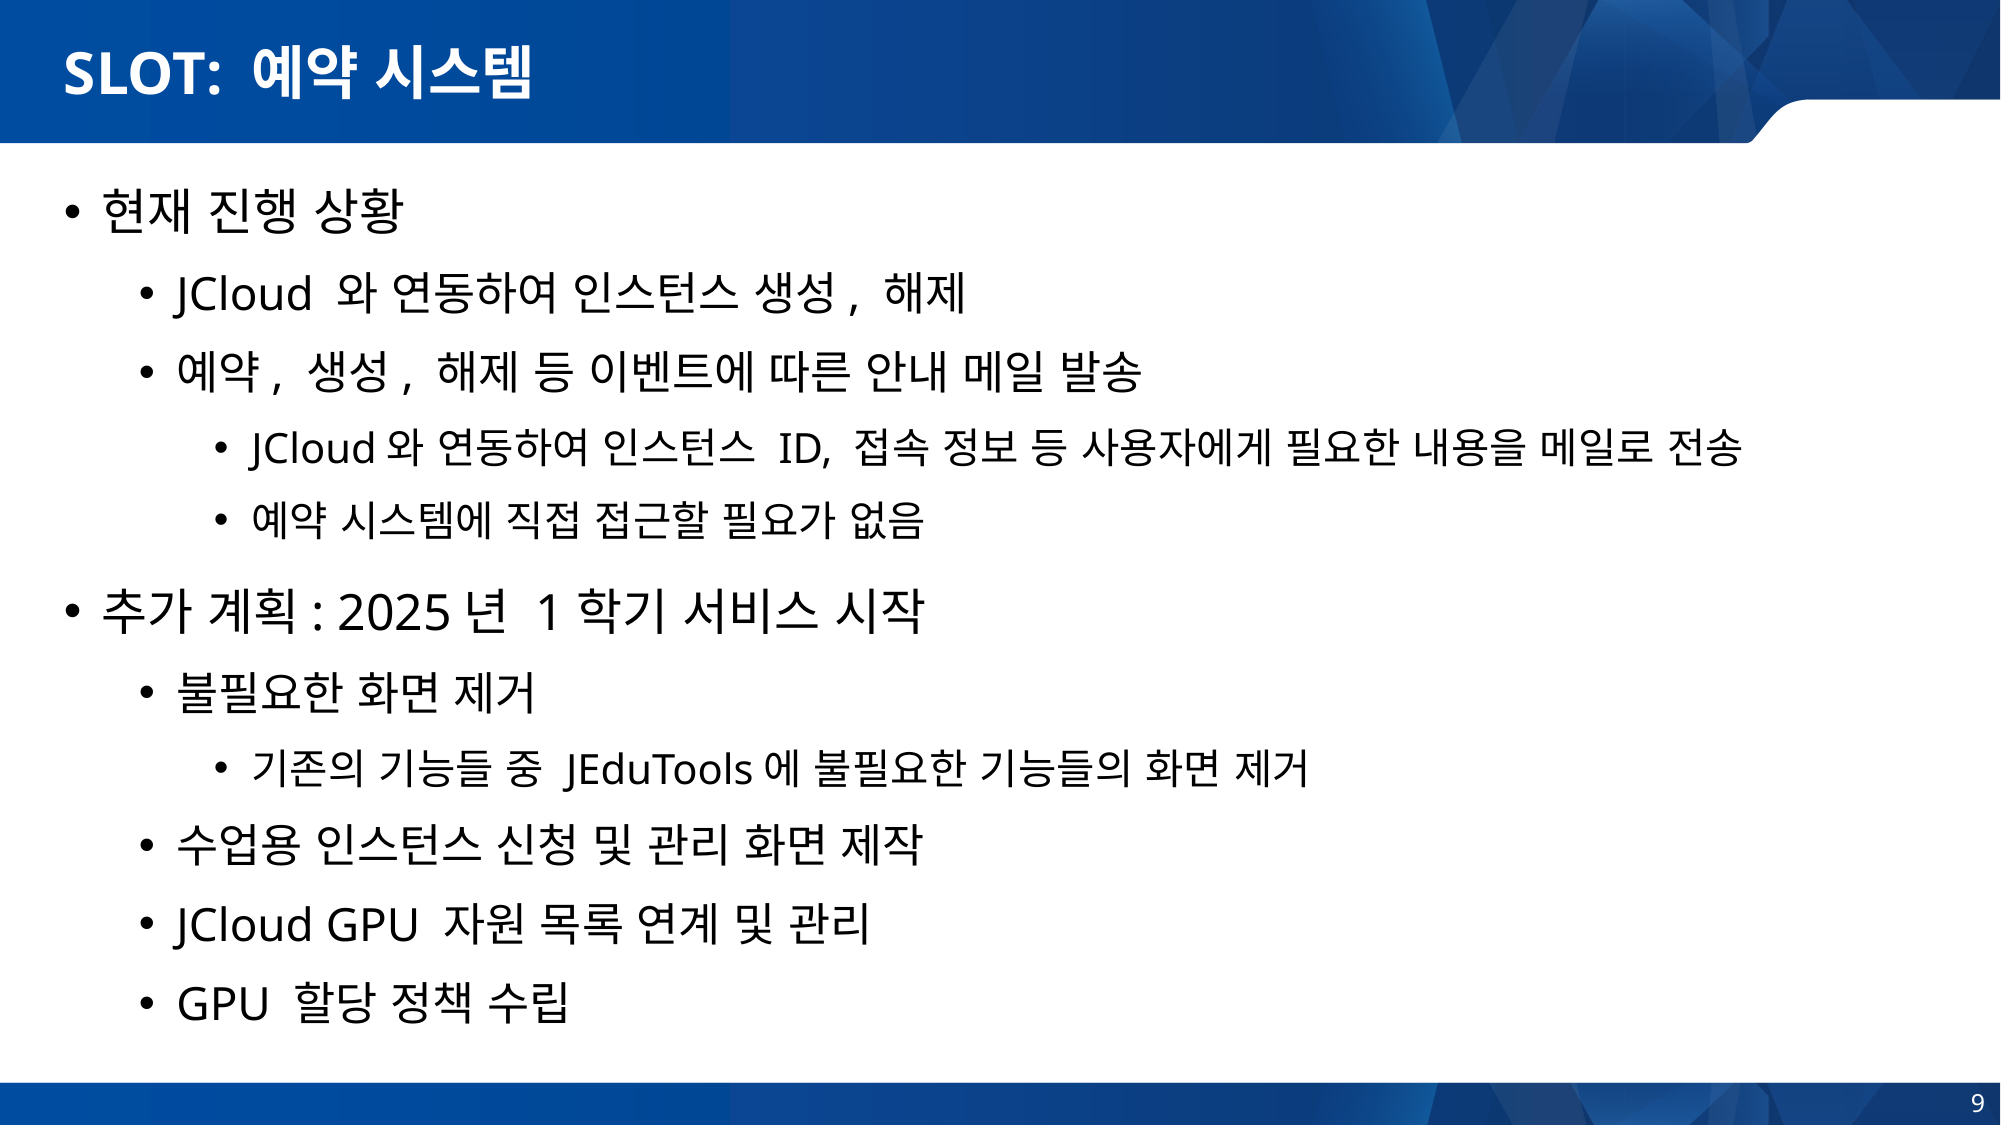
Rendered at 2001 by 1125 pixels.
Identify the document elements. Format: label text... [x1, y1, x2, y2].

picture [0, 0, 2001, 1125]
list 현재 진행 상황 JCloud 와 연동하여 인스턴스 생성, 해제 예약, 생성, 해제 등 이벤트에 따른 안내 메일 발송 JCloud와 연동하여 인스턴스 ID, 접속 정보 등 사용자에게 필요한 내용을 메일로 전송 예약 시스템에 직접 접근할 필요가 없음 추가 계획: 2025년 1학기 서비스 시작 불필요한 화면 제거 기존의 기능들 중 JEduTools에 불필요한 기능들의 화면 제거 수업용 인스턴스 신청 및 관리 화면 제작 JCloud GPU 자원 목록 연계 및 관리 GPU 할당 정책 수립 [48, 158, 1961, 1069]
title SLOT: 예약 시스템 [48, 31, 1961, 120]
slide_number 9 [1787, 1084, 2000, 1125]
